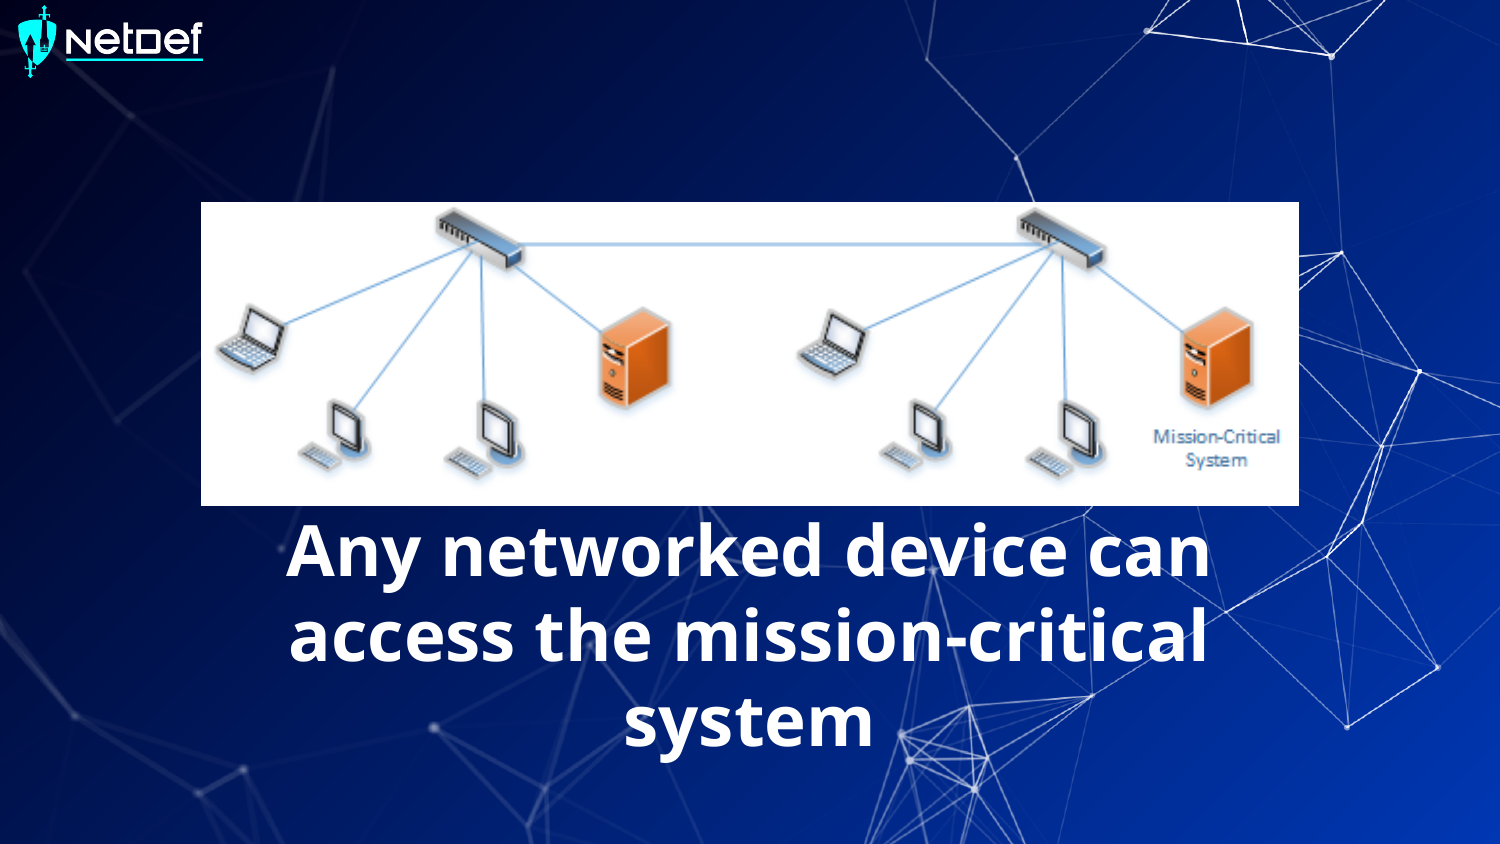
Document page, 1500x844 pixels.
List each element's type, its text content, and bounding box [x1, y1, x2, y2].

text_box [253, 650, 1254, 716]
picture [0, 0, 1500, 844]
title Any networked device can access the mission-critical system [274, 513, 1226, 696]
